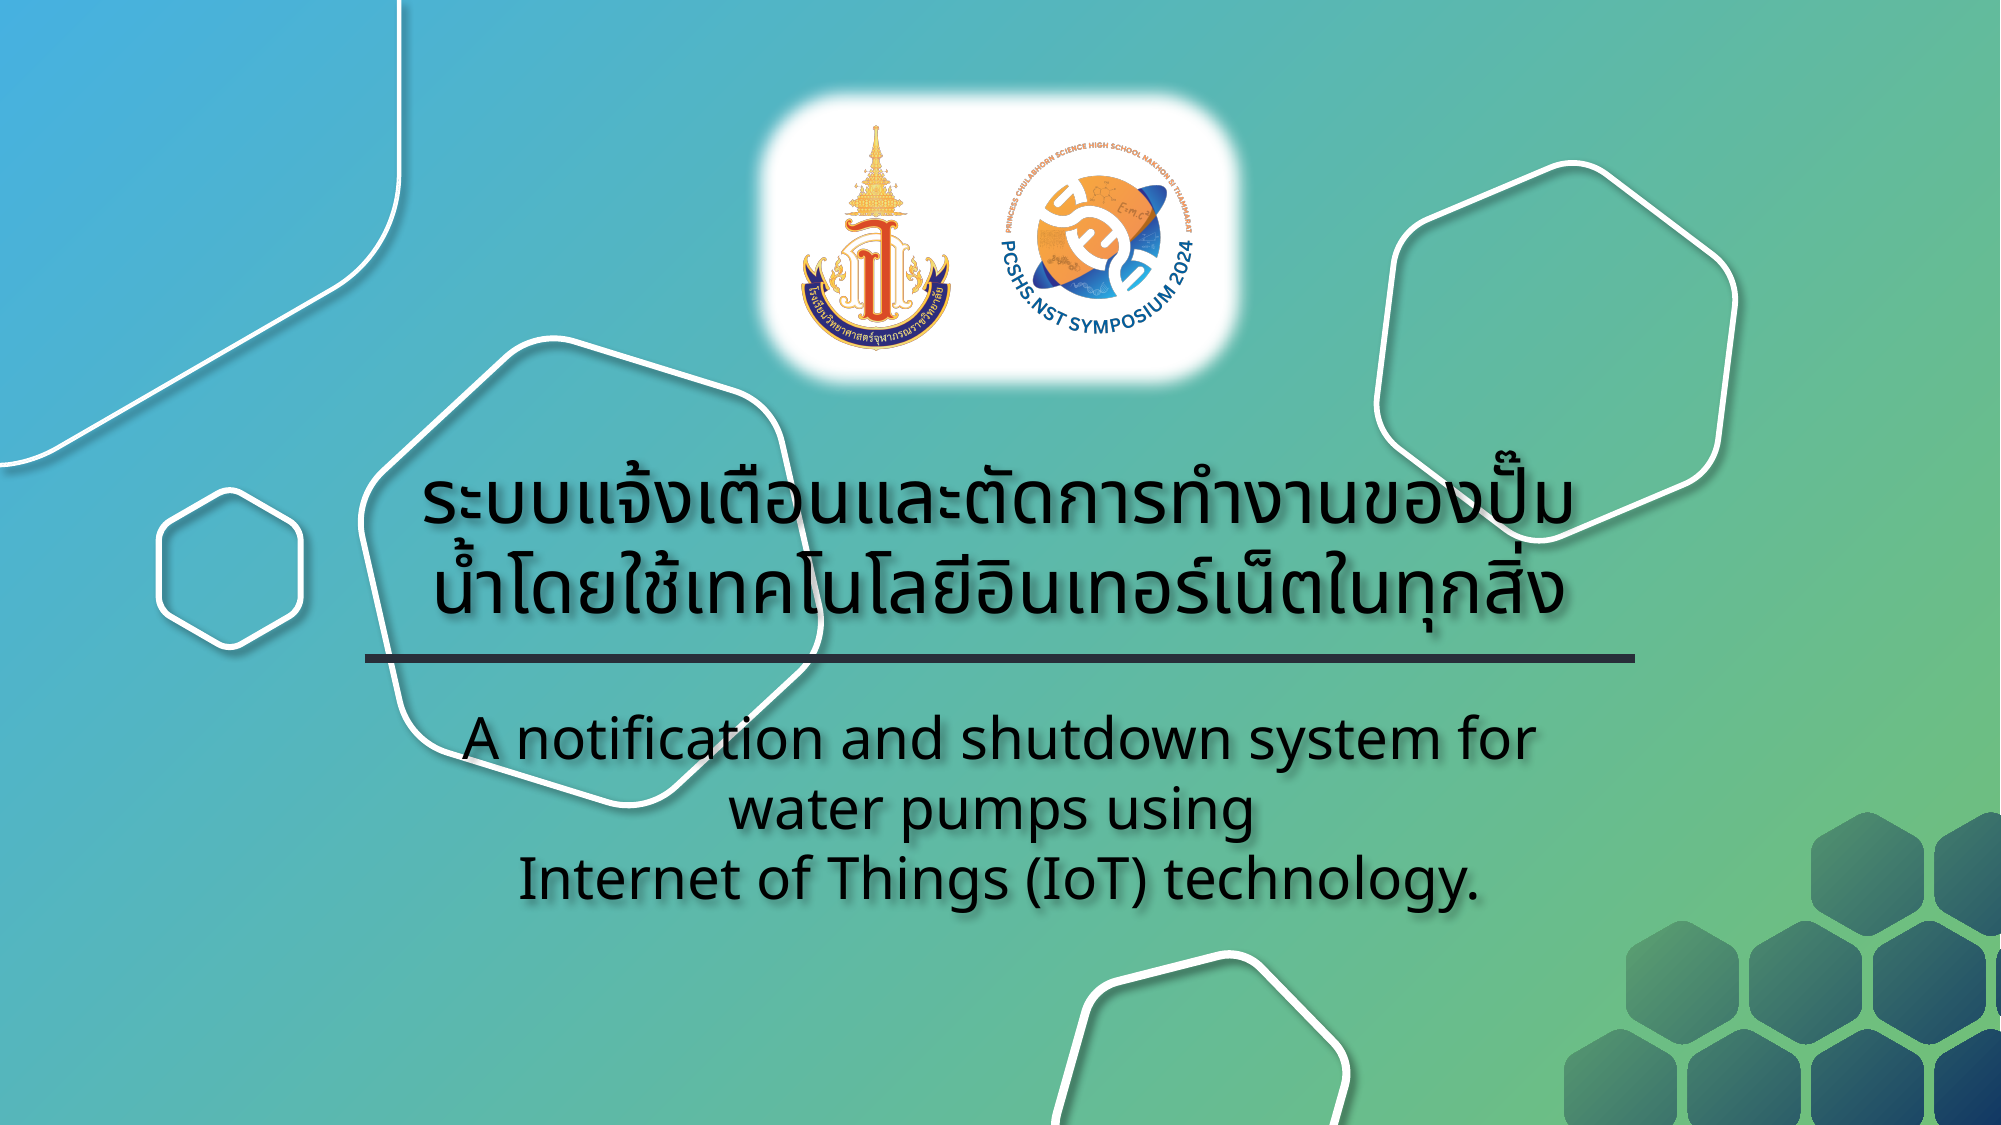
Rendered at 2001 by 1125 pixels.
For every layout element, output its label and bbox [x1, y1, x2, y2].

text_box [750, 400, 783, 440]
text_box [0, 0, 401, 467]
text_box [1749, 921, 1862, 1045]
text_box [1052, 952, 1349, 1125]
text_box [364, 440, 1636, 851]
text_box [1564, 1029, 1677, 1125]
text_box [1934, 1029, 2000, 1125]
text_box [1996, 950, 2000, 1015]
text_box [414, 337, 743, 440]
text_box [1687, 1029, 1801, 1125]
text_box [1811, 1029, 1924, 1125]
text_box [1373, 160, 1739, 508]
text_box [359, 497, 364, 550]
text_box [743, 76, 1256, 400]
text_box [1811, 812, 1924, 936]
text_box [1934, 812, 2000, 936]
text_box [1626, 921, 1739, 1045]
text_box [1873, 921, 1986, 1045]
text_box [157, 488, 302, 649]
